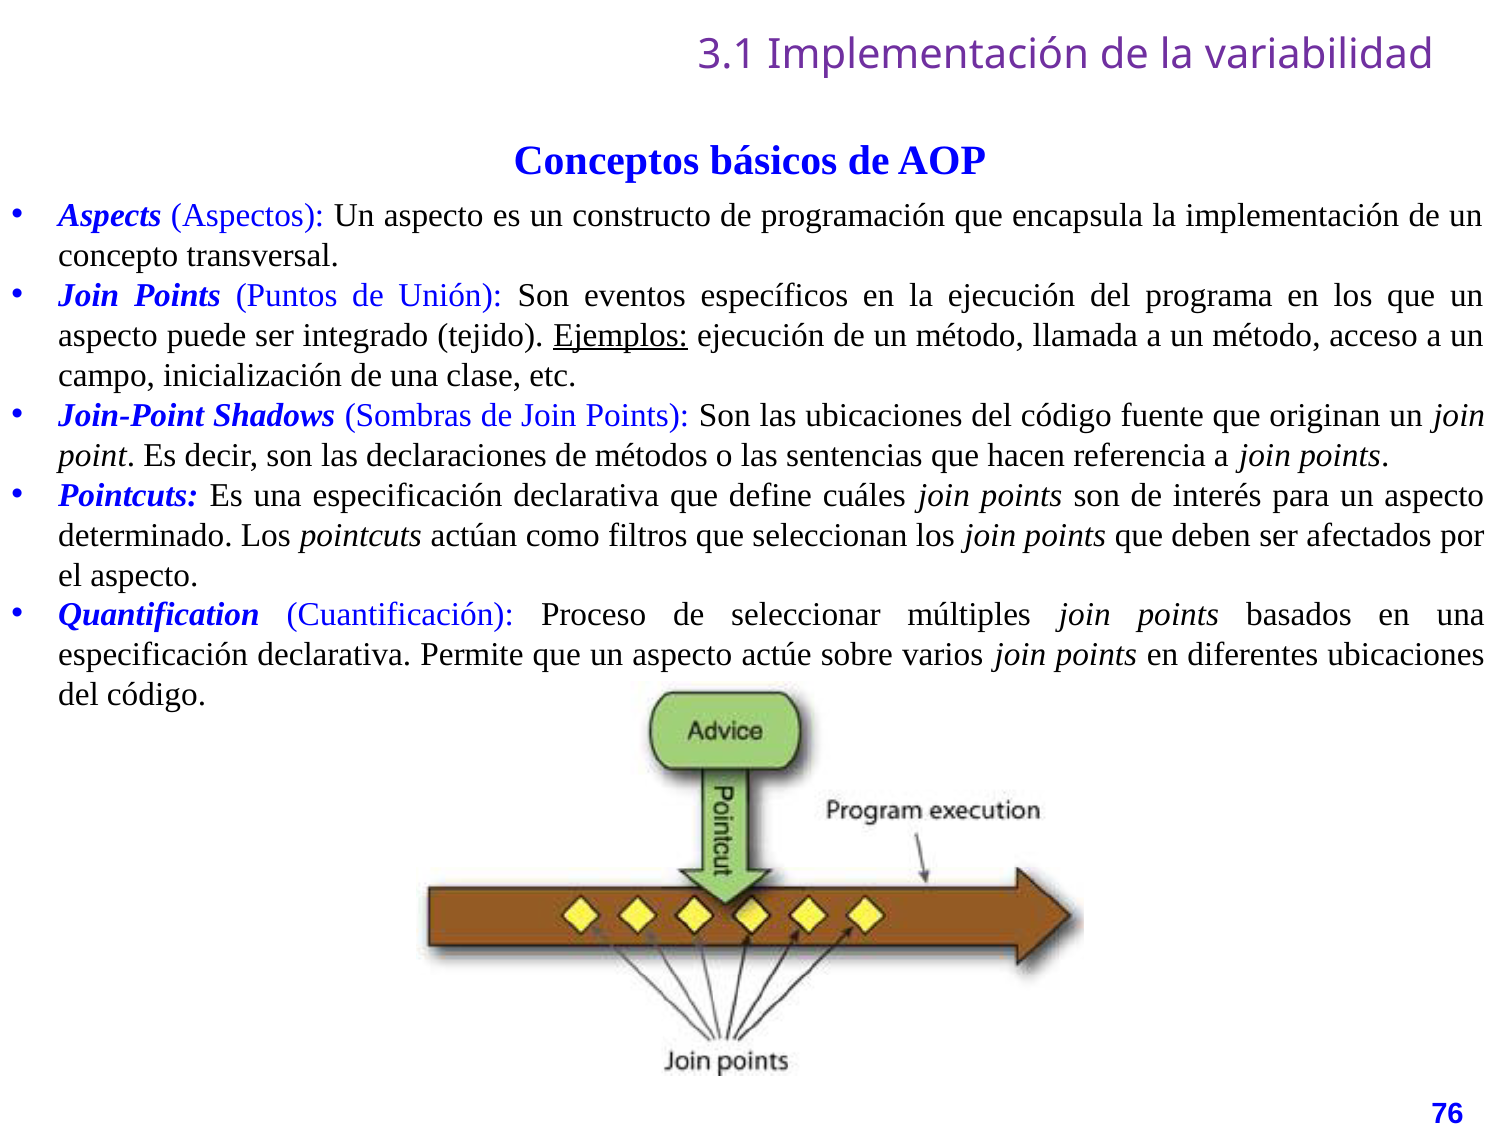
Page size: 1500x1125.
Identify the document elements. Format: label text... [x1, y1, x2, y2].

title 3.1 Implementación de la variabilidad [631, 19, 1500, 125]
text_box Conceptos básicos de AOP [0, 125, 1500, 186]
picture [415, 680, 1085, 1082]
text_box Aspects (Aspectos): Un aspecto es un constructo de programación que encapsula la implementación de un concepto transversal. Join Points (Puntos de Unión): Son eventos específicos en la ejecución del programa en los que un aspecto puede ser integrado (tejido). Ejemplos: ejecución de un método, llamada a un método, acceso a un campo, inicialización de una clase, etc. Join-Point Shadows (Sombras de Join Points): Son las ubicaciones del código fuente que originan un join point. Es decir, son las declaraciones de métodos o las sentencias que hacen referencia a join points. Pointcuts: Es una especificación declarativa que define cuáles join points son de interés para un aspecto determinado. Los pointcuts actúan como filtros que seleccionan los join points que deben ser afectados por el aspecto. Quantification (Cuantificación): Proceso de seleccionar múltiples join points basados en una especificación declarativa. Permite que un aspecto actúe sobre varios join points en diferentes ubicaciones del código. [0, 186, 1500, 720]
